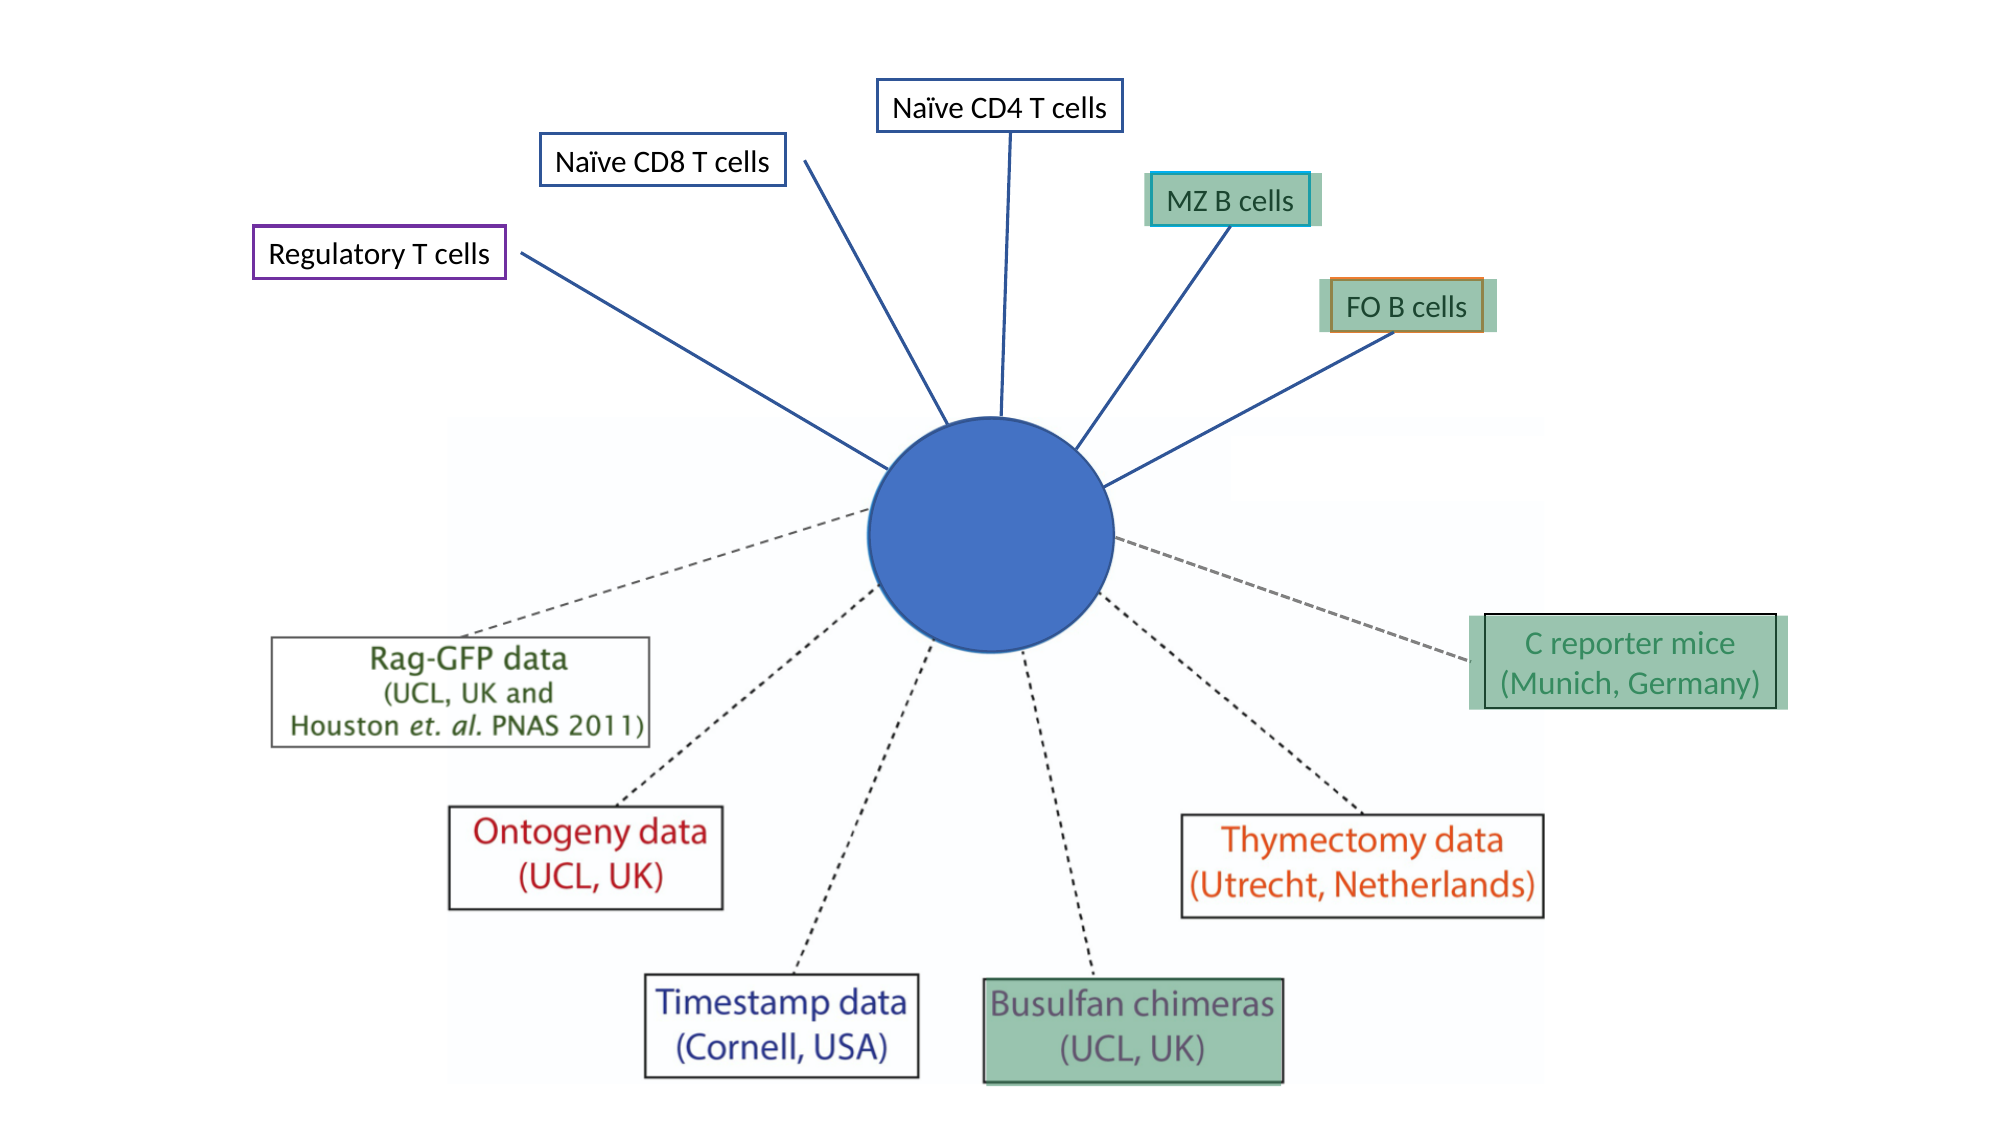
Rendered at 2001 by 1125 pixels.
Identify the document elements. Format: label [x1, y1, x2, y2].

text_box [238, 79, 1790, 1093]
